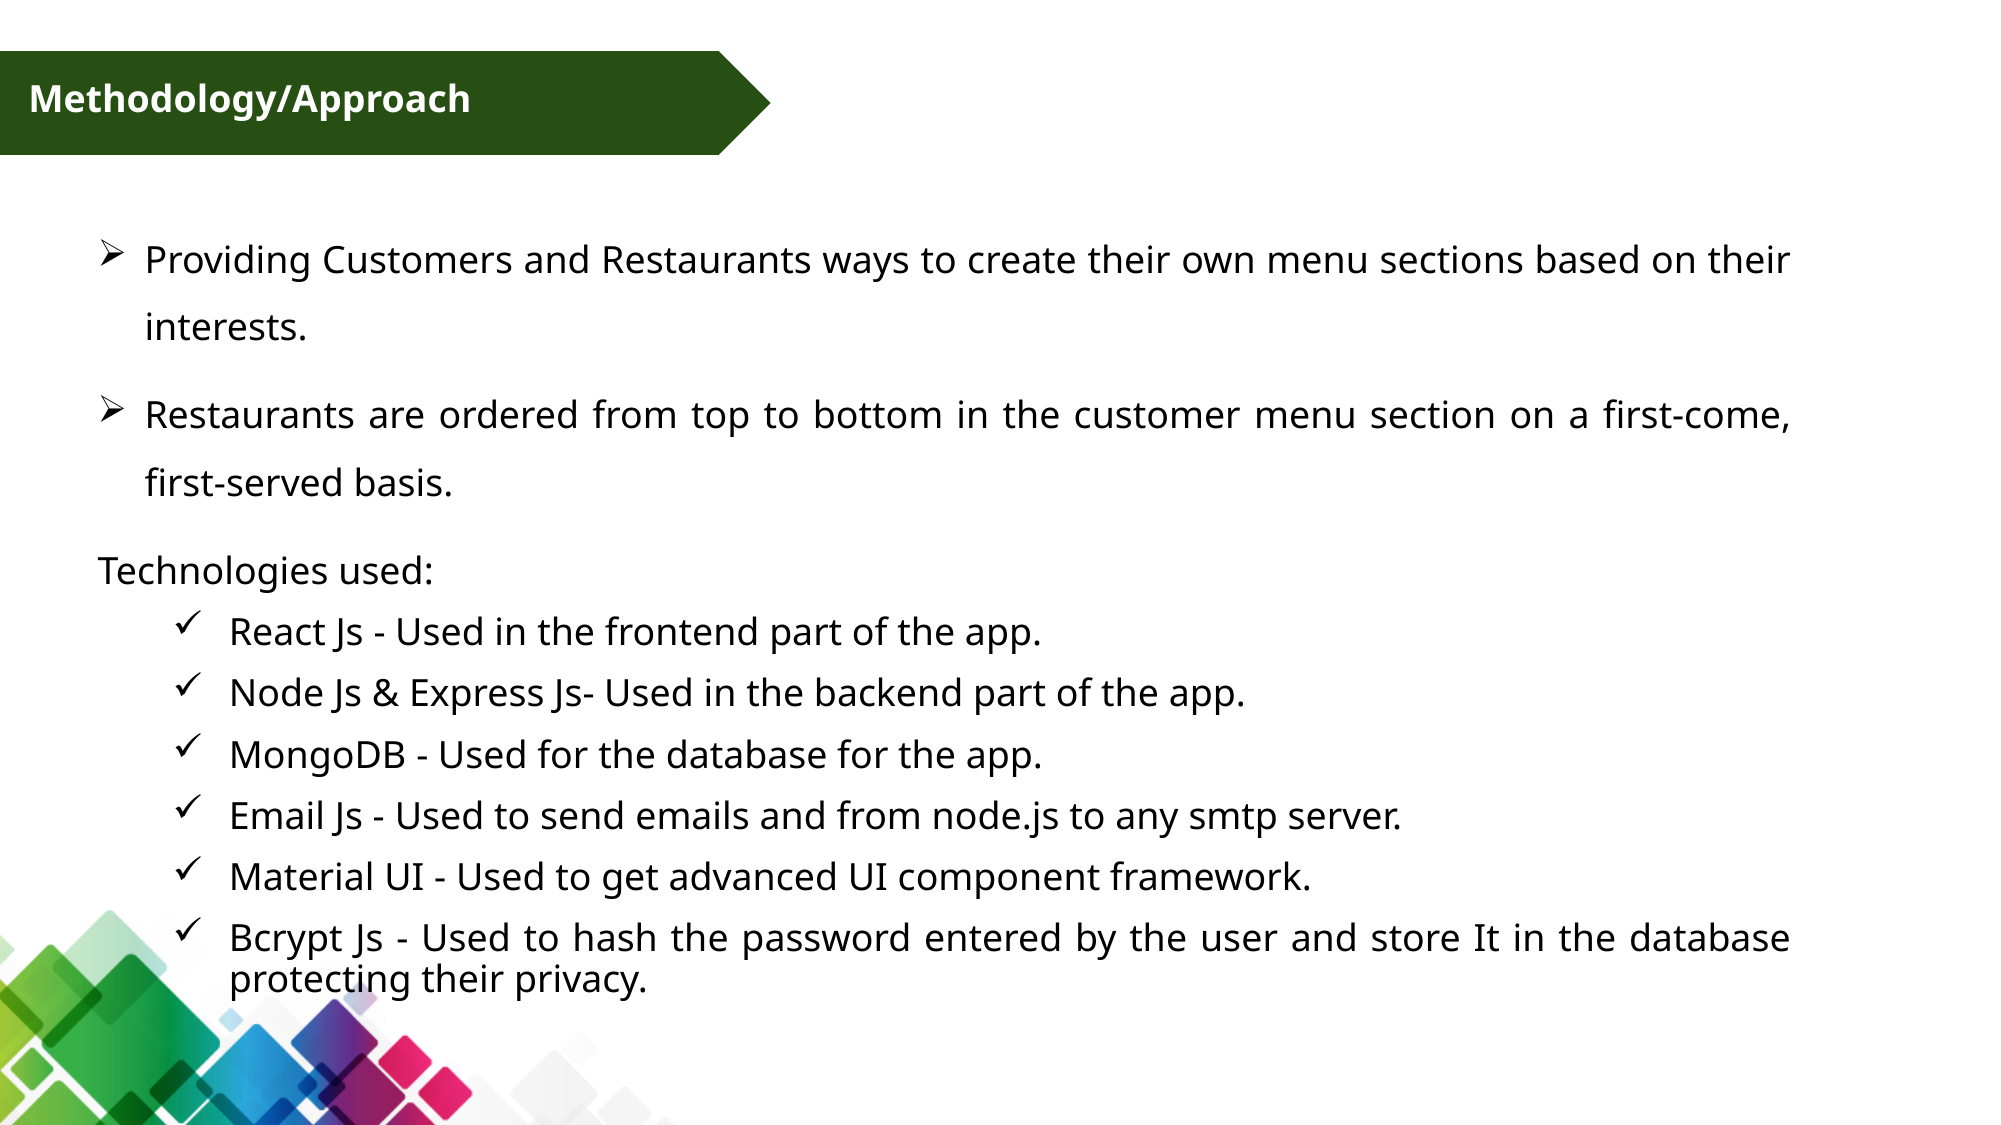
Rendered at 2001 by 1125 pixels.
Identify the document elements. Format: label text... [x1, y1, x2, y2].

picture [0, 891, 693, 1125]
list Providing Customers and Restaurants ways to create their own menu sections based on their interests. Restaurants are ordered from top to bottom in the customer menu section on a first-come, first-served basis. Technologies used: React Js - Used in the frontend part of the app. Node Js & Express Js- Used in the backend part of the app. MongoDB - Used for the database for the app. Email Js - Used to send emails and from node.js to any smtp server. Material UI - Used to get advanced UI component framework. Bcrypt Js - Used to hash the password entered by the user and store It in the database protecting their privacy. [82, 205, 1808, 920]
title Methodology/Approach [13, 73, 717, 133]
